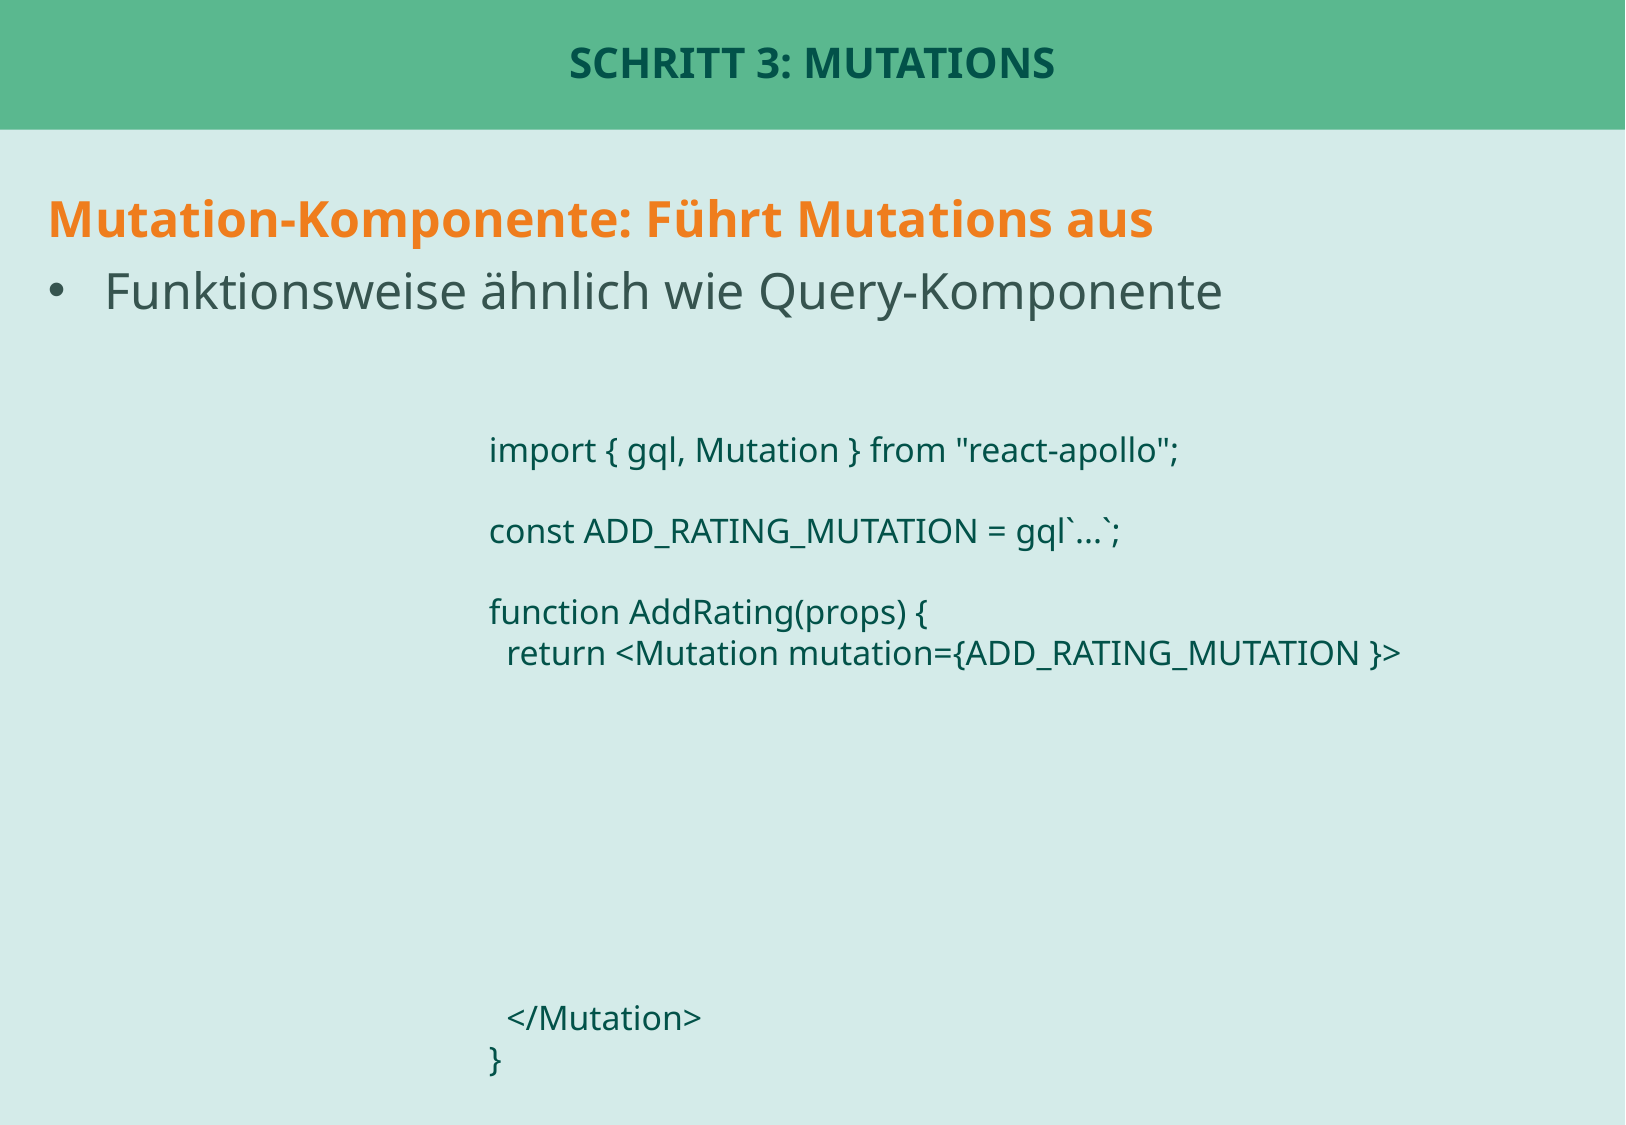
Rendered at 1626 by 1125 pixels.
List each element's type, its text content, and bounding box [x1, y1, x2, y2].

text_box import { gql, Mutation } from "react-apollo"; const ADD_RATING_MUTATION = gql`...`; function AddRating(props) { return <Mutation mutation={ADD_RATING_MUTATION }> </Mutation> } [489, 428, 1592, 1079]
text_box Mutation-Komponente: Führt Mutations aus Funktionsweise ähnlich wie Query-Komponente [33, 168, 1592, 327]
title Schritt 3: Mutations [0, 0, 1625, 130]
